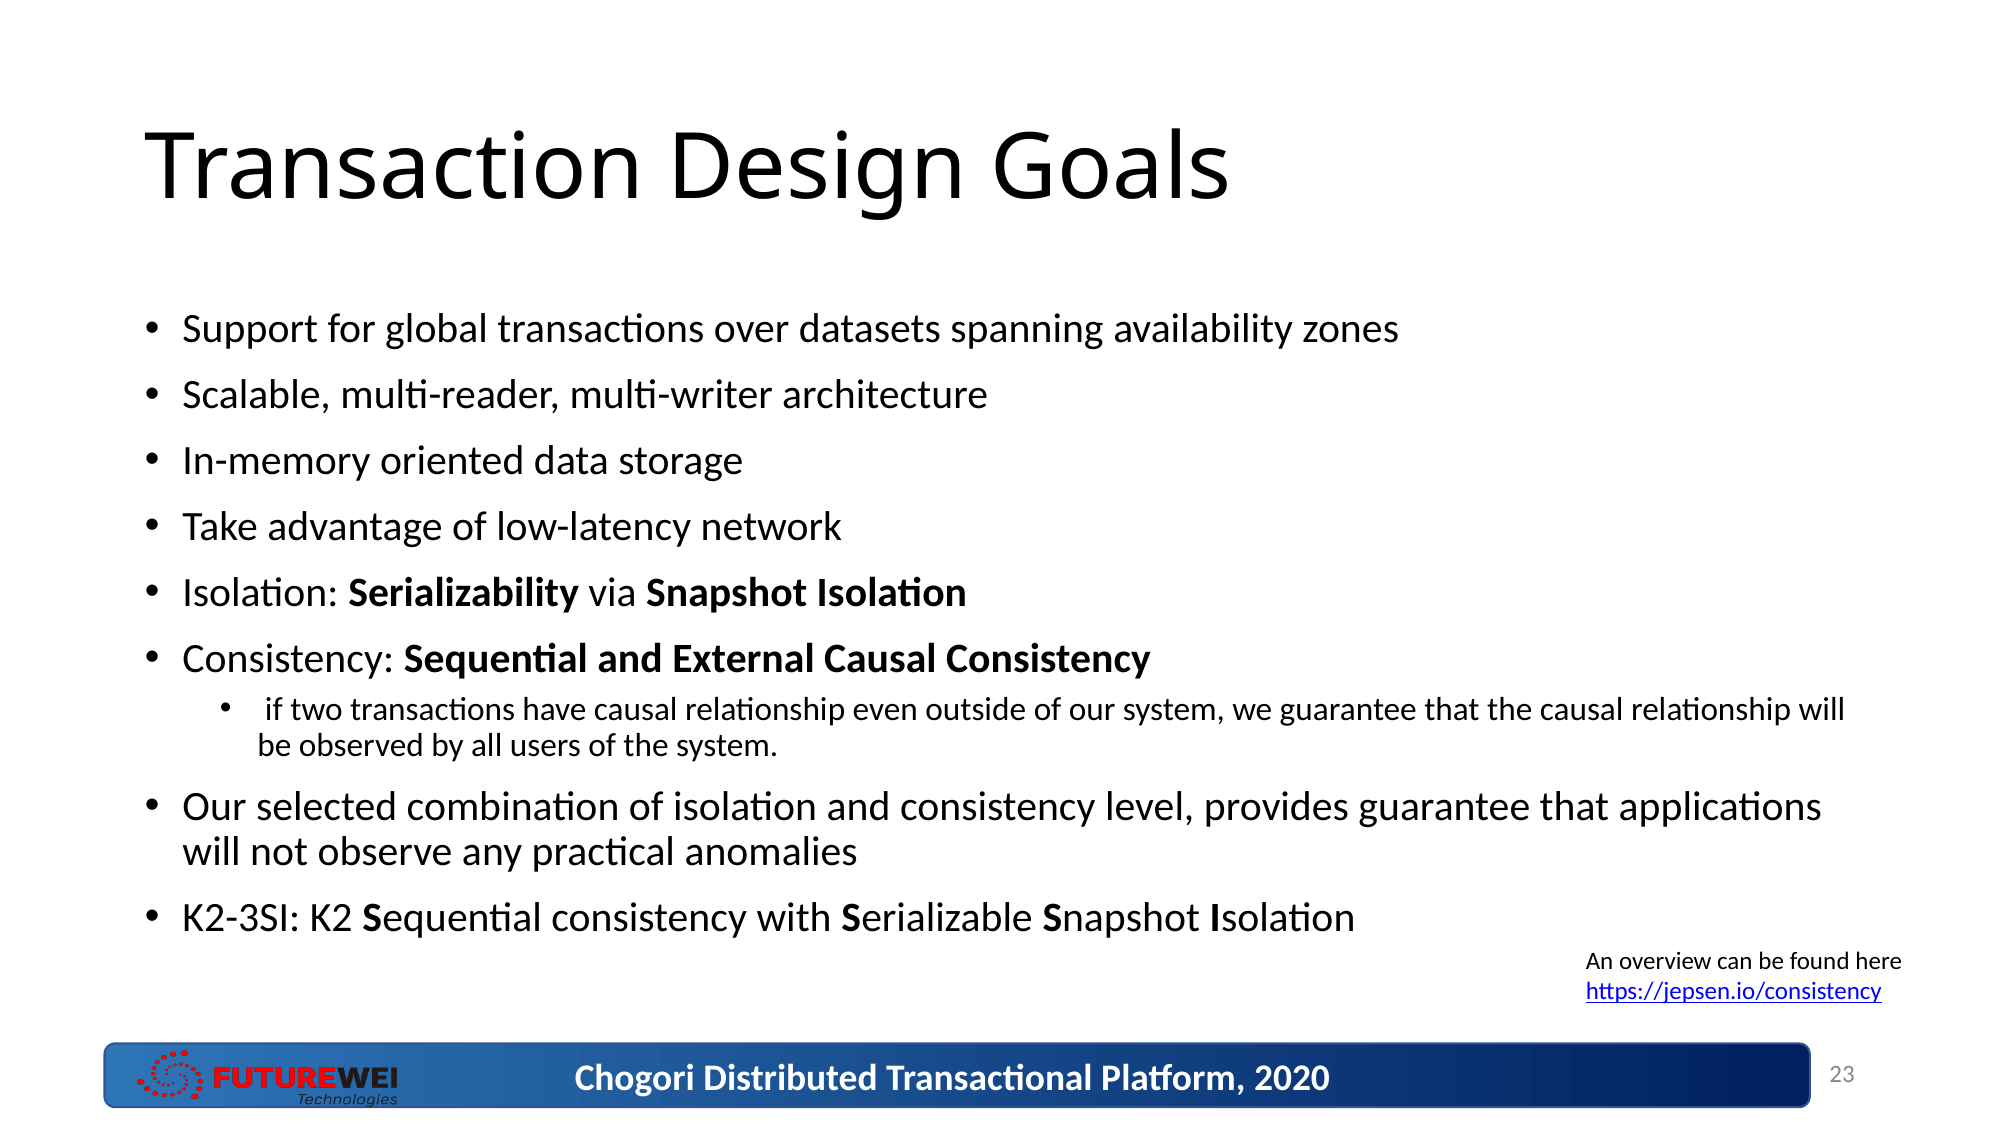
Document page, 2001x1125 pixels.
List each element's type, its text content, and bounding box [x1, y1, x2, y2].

slide_number 23 [1819, 1051, 1863, 1094]
picture [137, 1050, 397, 1107]
list Support for global transactions over datasets spanning availability zones Scalable, multi-reader, multi-writer architecture In-memory oriented data storage Take advantage of low-latency network Isolation: Serializability via Snapshot Isolation Consistency: Sequential and External Causal Consistency if two transactions have causal relationship even outside of our system, we guarantee that the causal relationship will be observed by all users of the system. Our selected combination of isolation and consistency level, provides guarantee that applications will not observe any practical anomalies K2-3SI: K2 Sequential consistency with Serializable Snapshot Isolation [136, 298, 1863, 1014]
title Transaction Design Goals [136, 59, 1863, 278]
text_box An overview can be found here https://jepsen.io/consistency [1578, 937, 1994, 1013]
